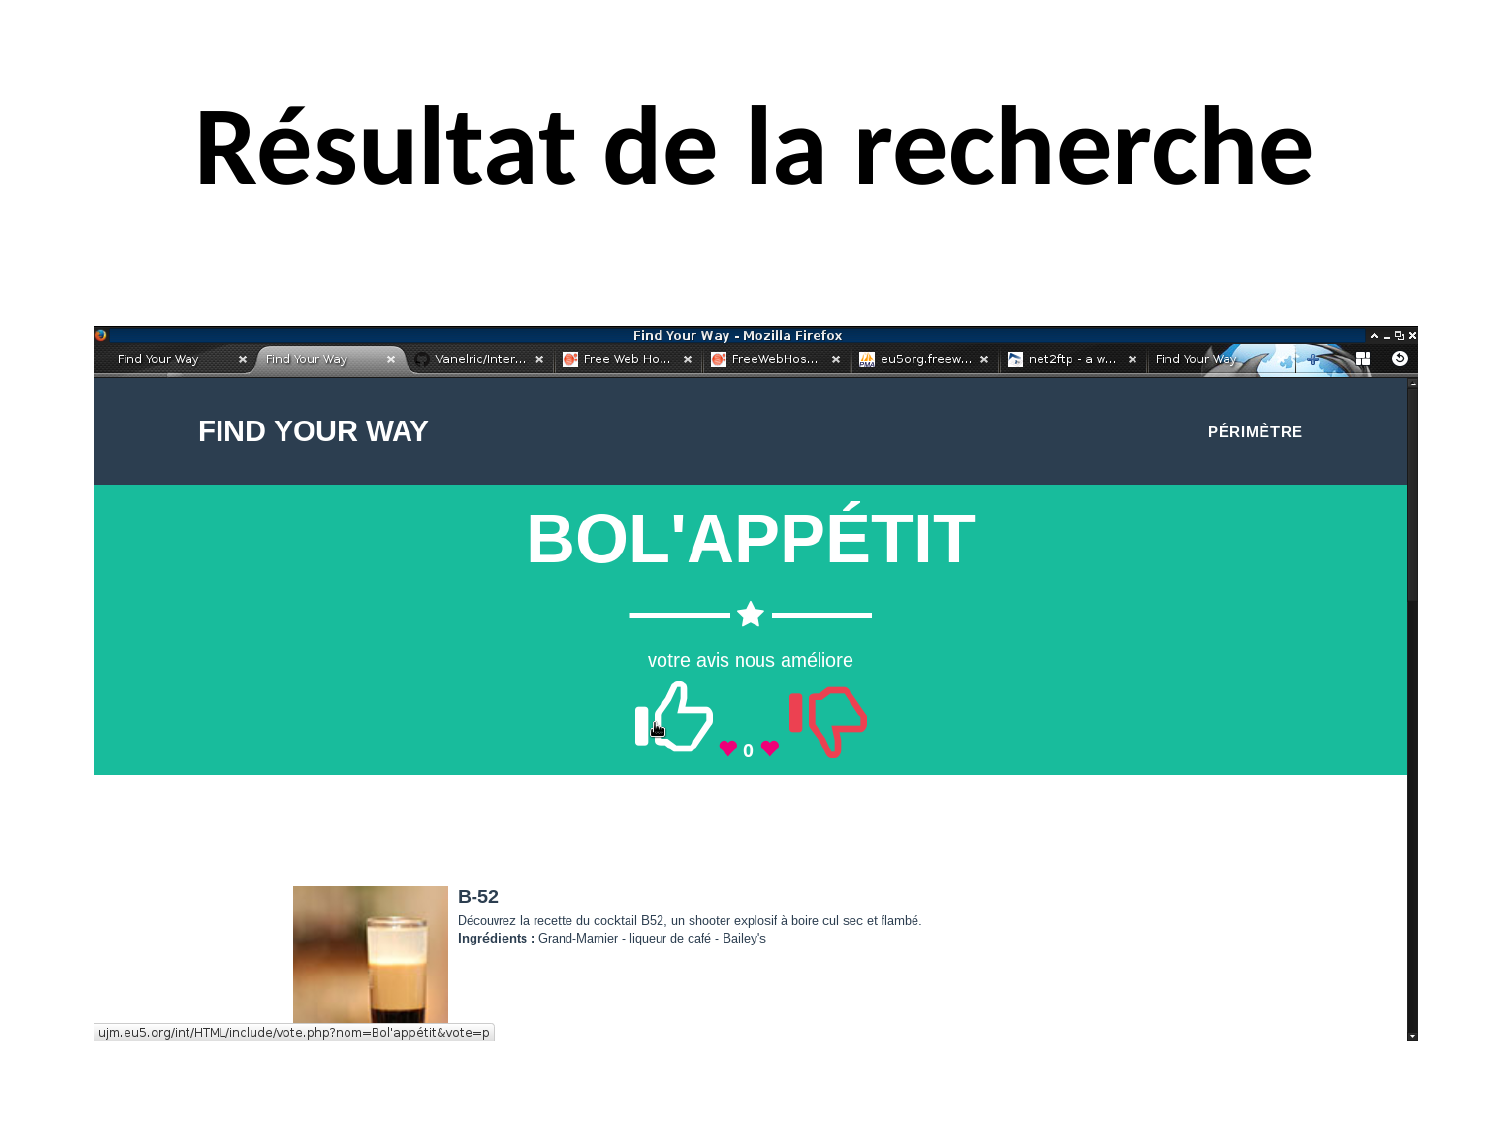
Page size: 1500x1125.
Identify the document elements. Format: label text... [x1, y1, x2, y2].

text_box Résultat de la recherche [180, 64, 1332, 215]
picture [93, 326, 1418, 1041]
